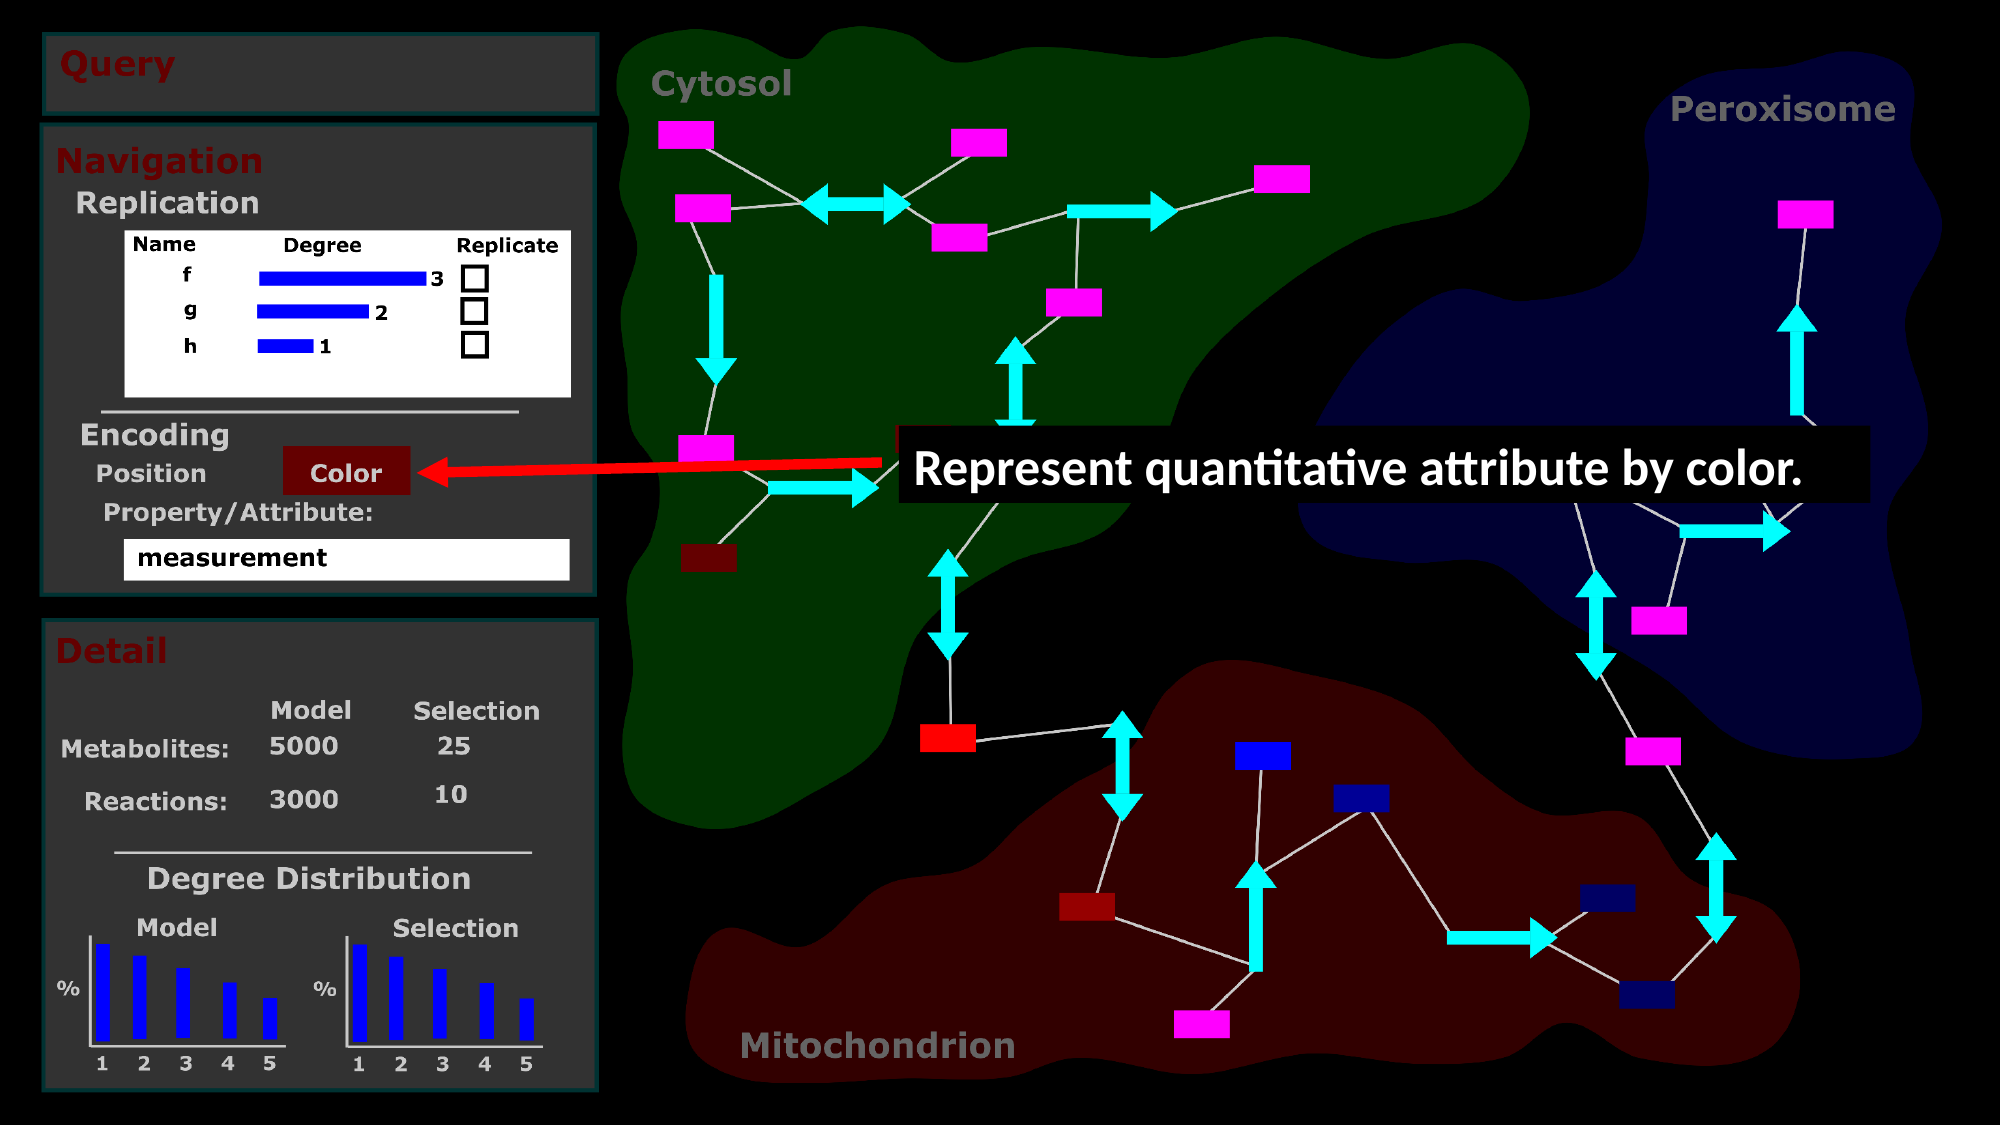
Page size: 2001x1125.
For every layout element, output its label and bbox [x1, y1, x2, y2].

text_box [416, 462, 882, 473]
picture [24, 13, 1975, 1112]
